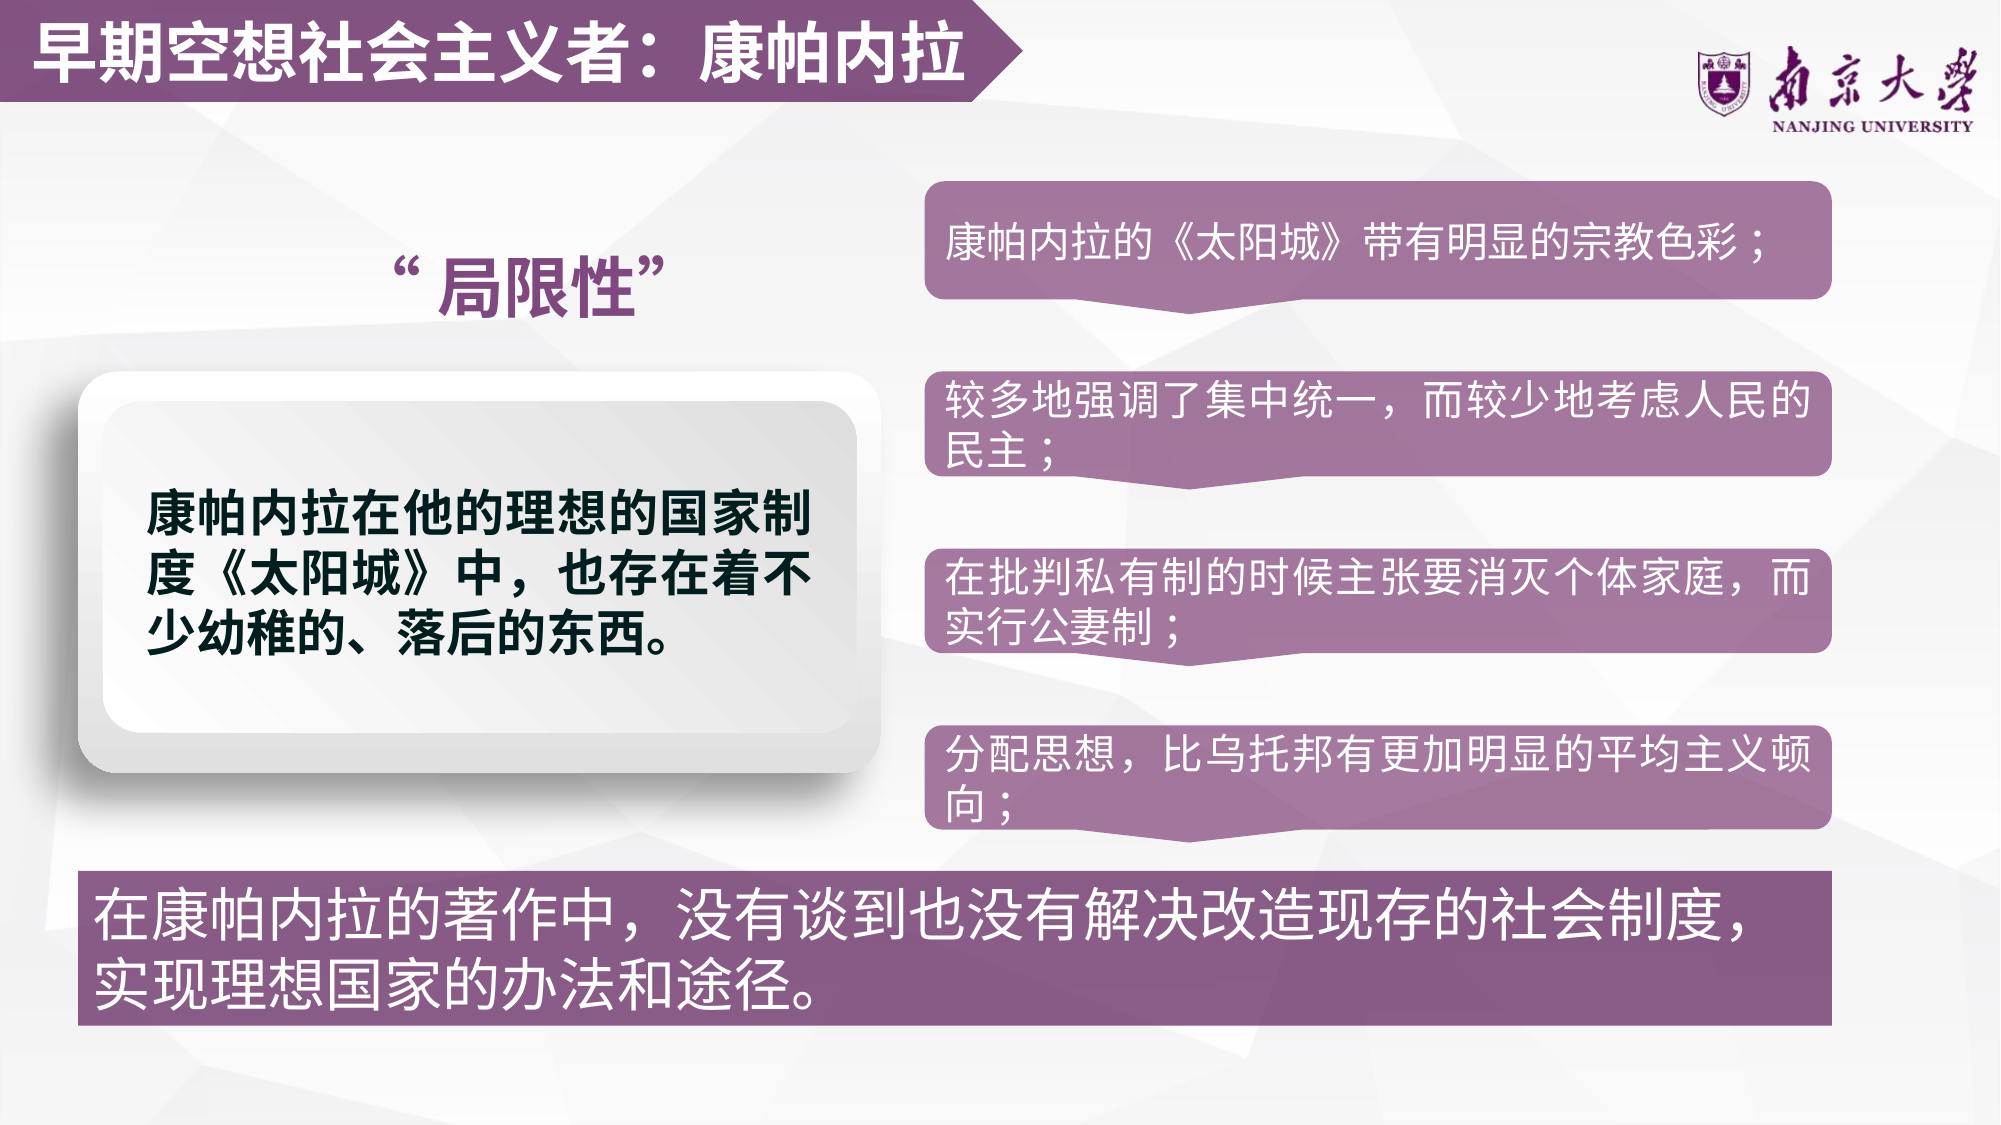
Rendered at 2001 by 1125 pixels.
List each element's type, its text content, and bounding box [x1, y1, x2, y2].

text_box 在康帕内拉的著作中，没有谈到也没有解决改造现存的社会制度，实现理想国家的办法和途径。 [78, 870, 1832, 1026]
text_box 较多地强调了集中统一，而较少地考虑人民的民主 ； [923, 370, 1833, 491]
text_box “局限性” [339, 237, 744, 333]
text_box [77, 371, 881, 773]
picture [0, 0, 2001, 1125]
text_box 康帕内拉的《太阳城》带有明显的宗教色彩 ； [923, 180, 1833, 316]
text_box 在批判私有制的时候主张要消灭个体家庭，而实行公妻制 ； [923, 547, 1833, 668]
text_box 分配思想，比乌托邦有更加明显的平均主义顿向 ； [923, 724, 1833, 844]
text_box 早期空想社会主义者：康帕内拉 [0, 0, 1025, 103]
